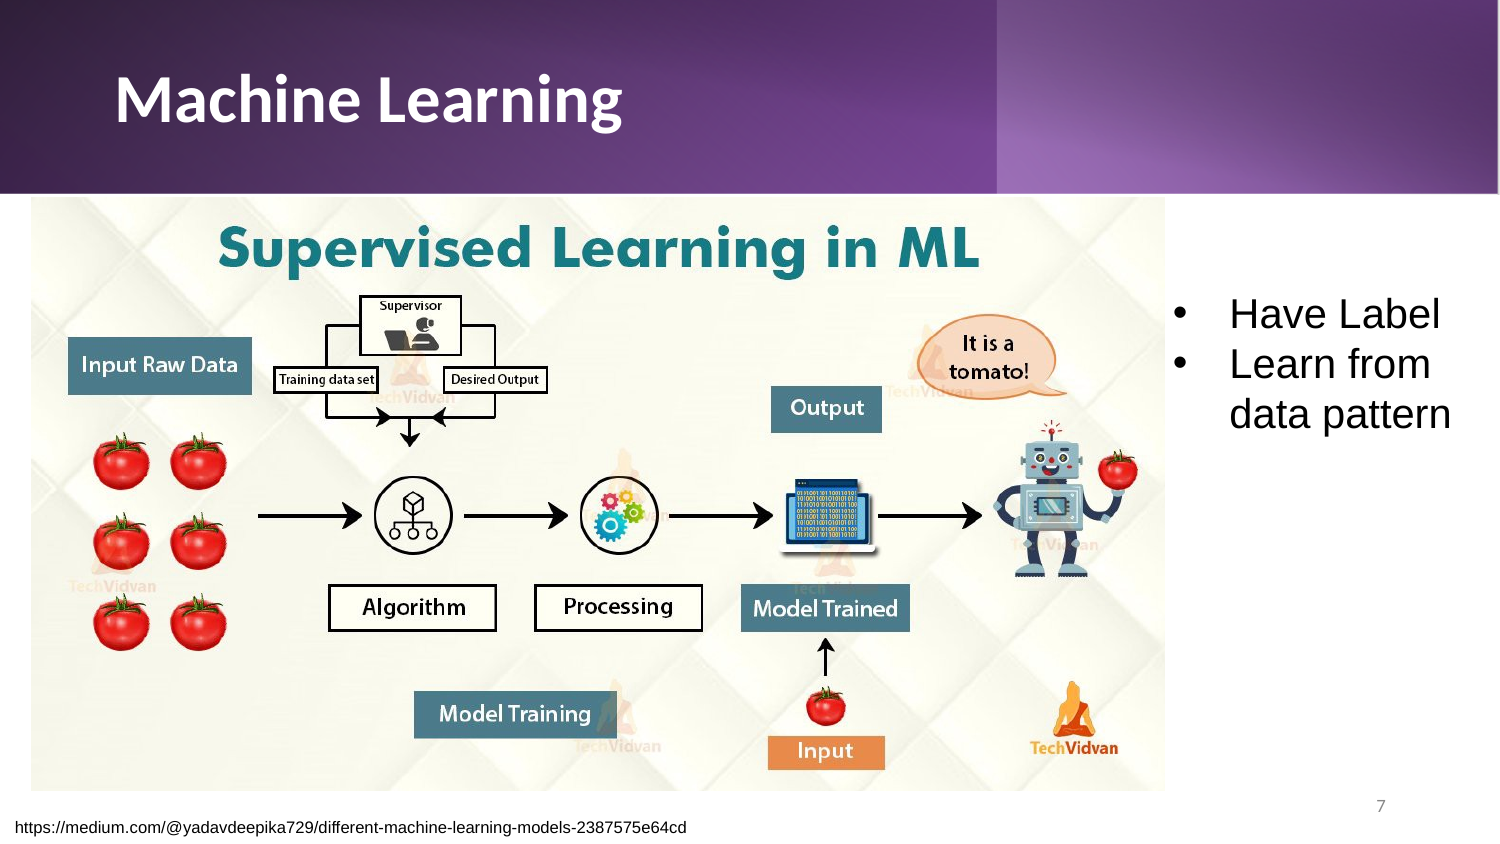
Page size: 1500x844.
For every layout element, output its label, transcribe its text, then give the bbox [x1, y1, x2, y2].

picture [0, 0, 1500, 195]
text_box Have Label Learn from data pattern [1168, 279, 1483, 495]
slide_number 7 [1059, 782, 1397, 827]
text_box https://medium.com/@yadavdeepika729/different-machine-learning-models-2387575e64cd [0, 809, 1022, 844]
picture [31, 197, 1165, 791]
